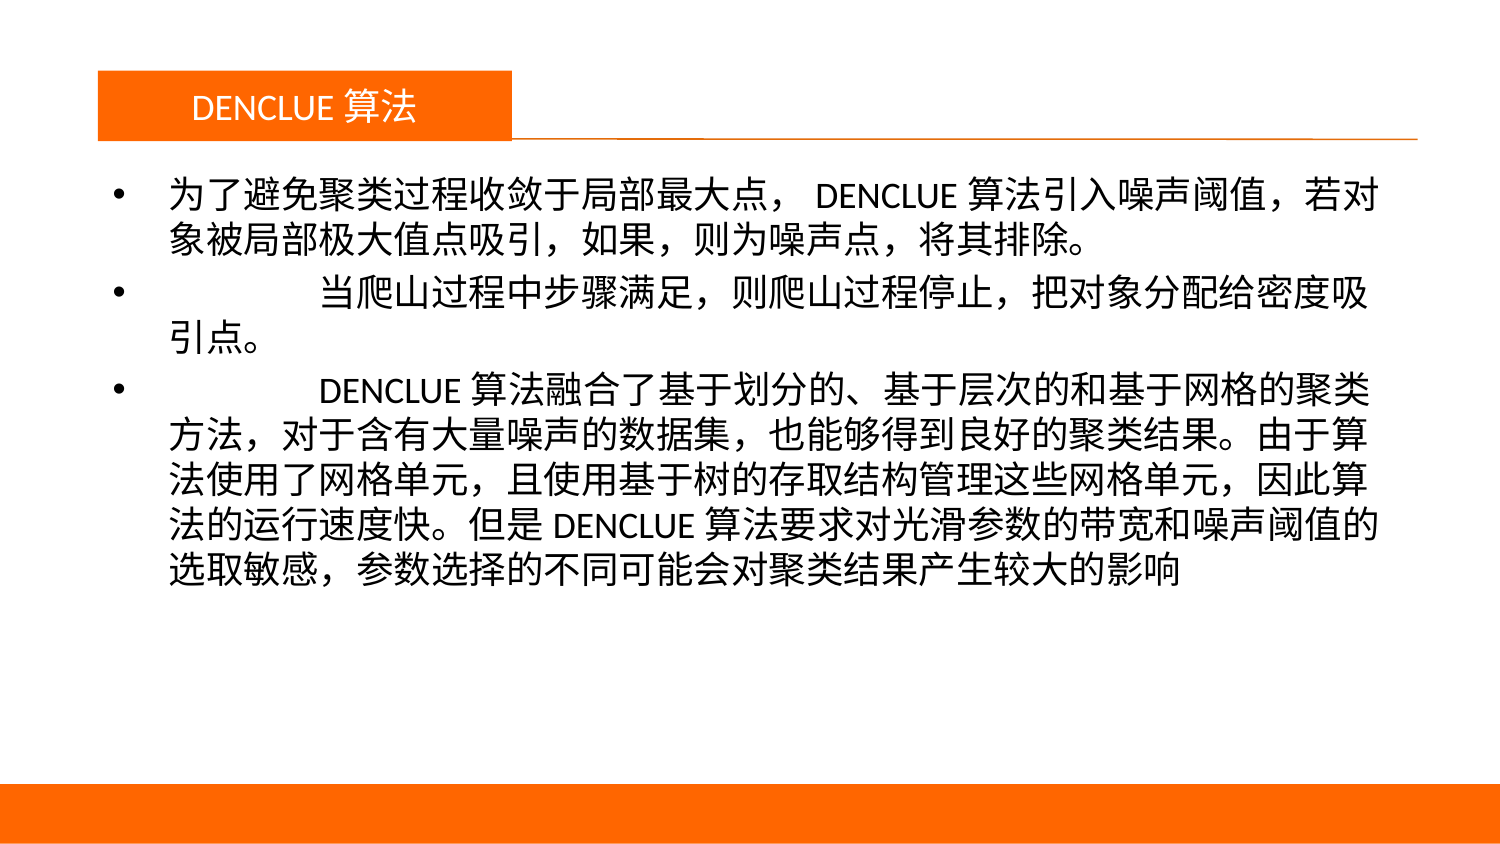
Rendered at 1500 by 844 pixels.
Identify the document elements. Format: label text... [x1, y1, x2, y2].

text_box DENCLUE算法 [96, 68, 514, 143]
text_box [0, 782, 1500, 844]
text_box [99, 70, 130, 147]
